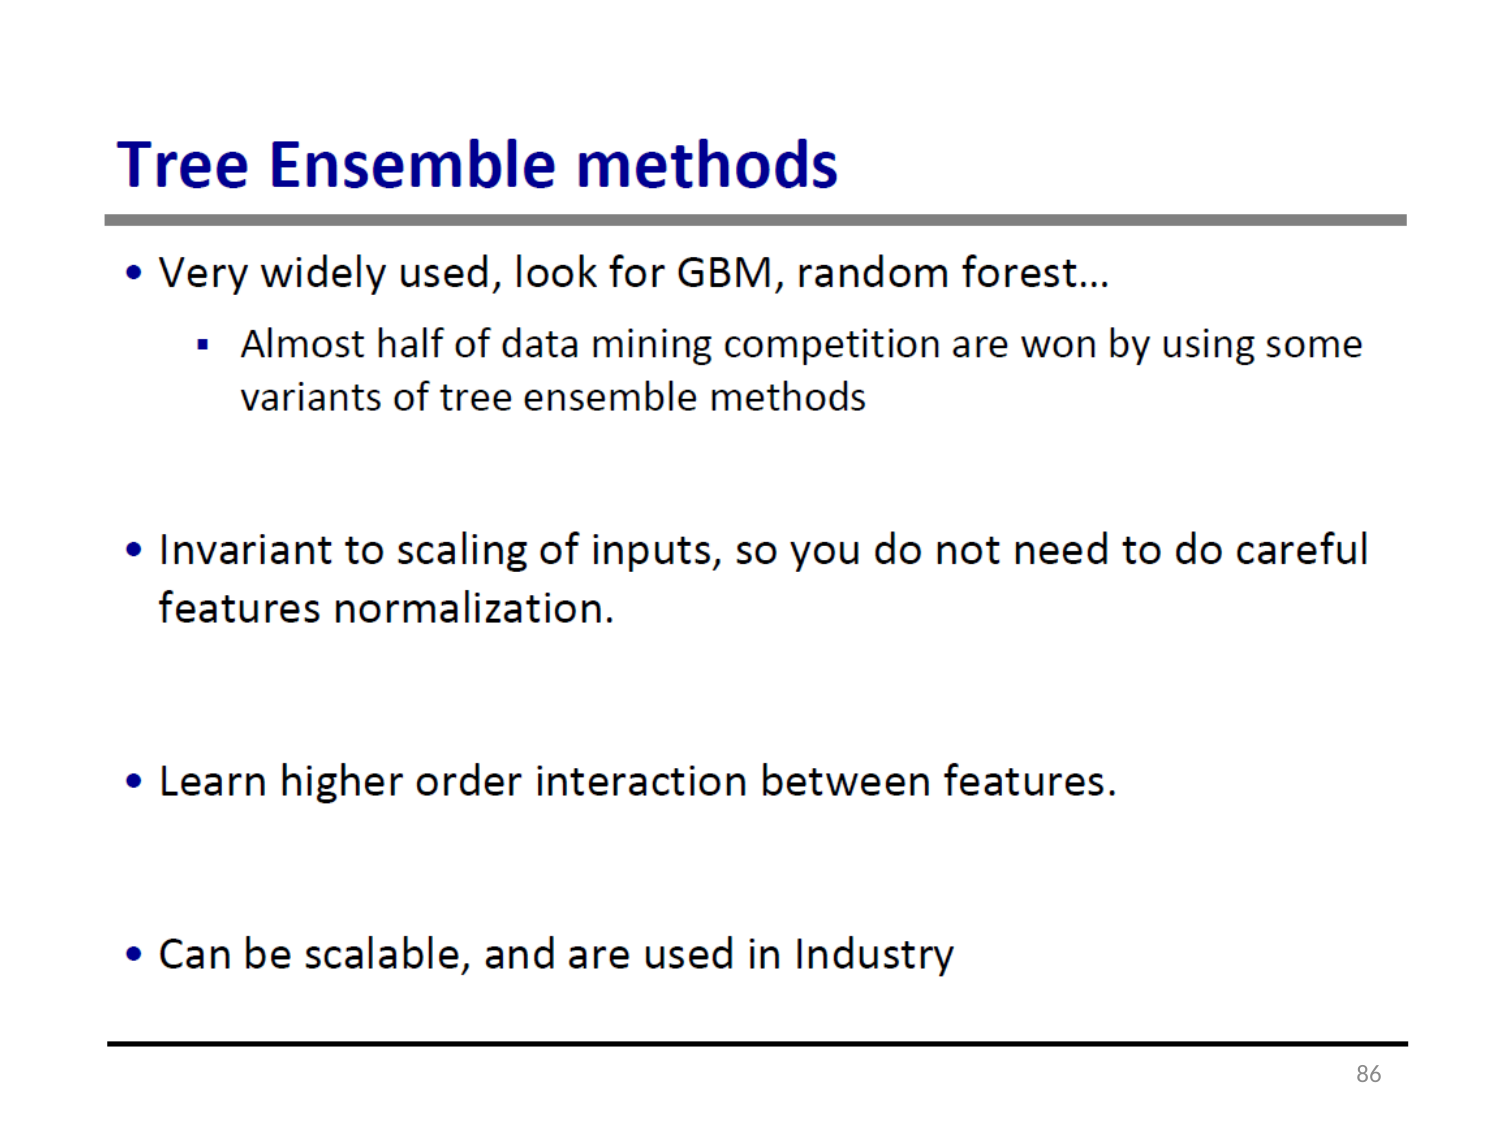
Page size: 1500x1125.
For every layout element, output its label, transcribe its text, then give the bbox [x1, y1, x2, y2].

slide_number 86 [1059, 1060, 1397, 1103]
picture [80, 122, 1419, 1060]
